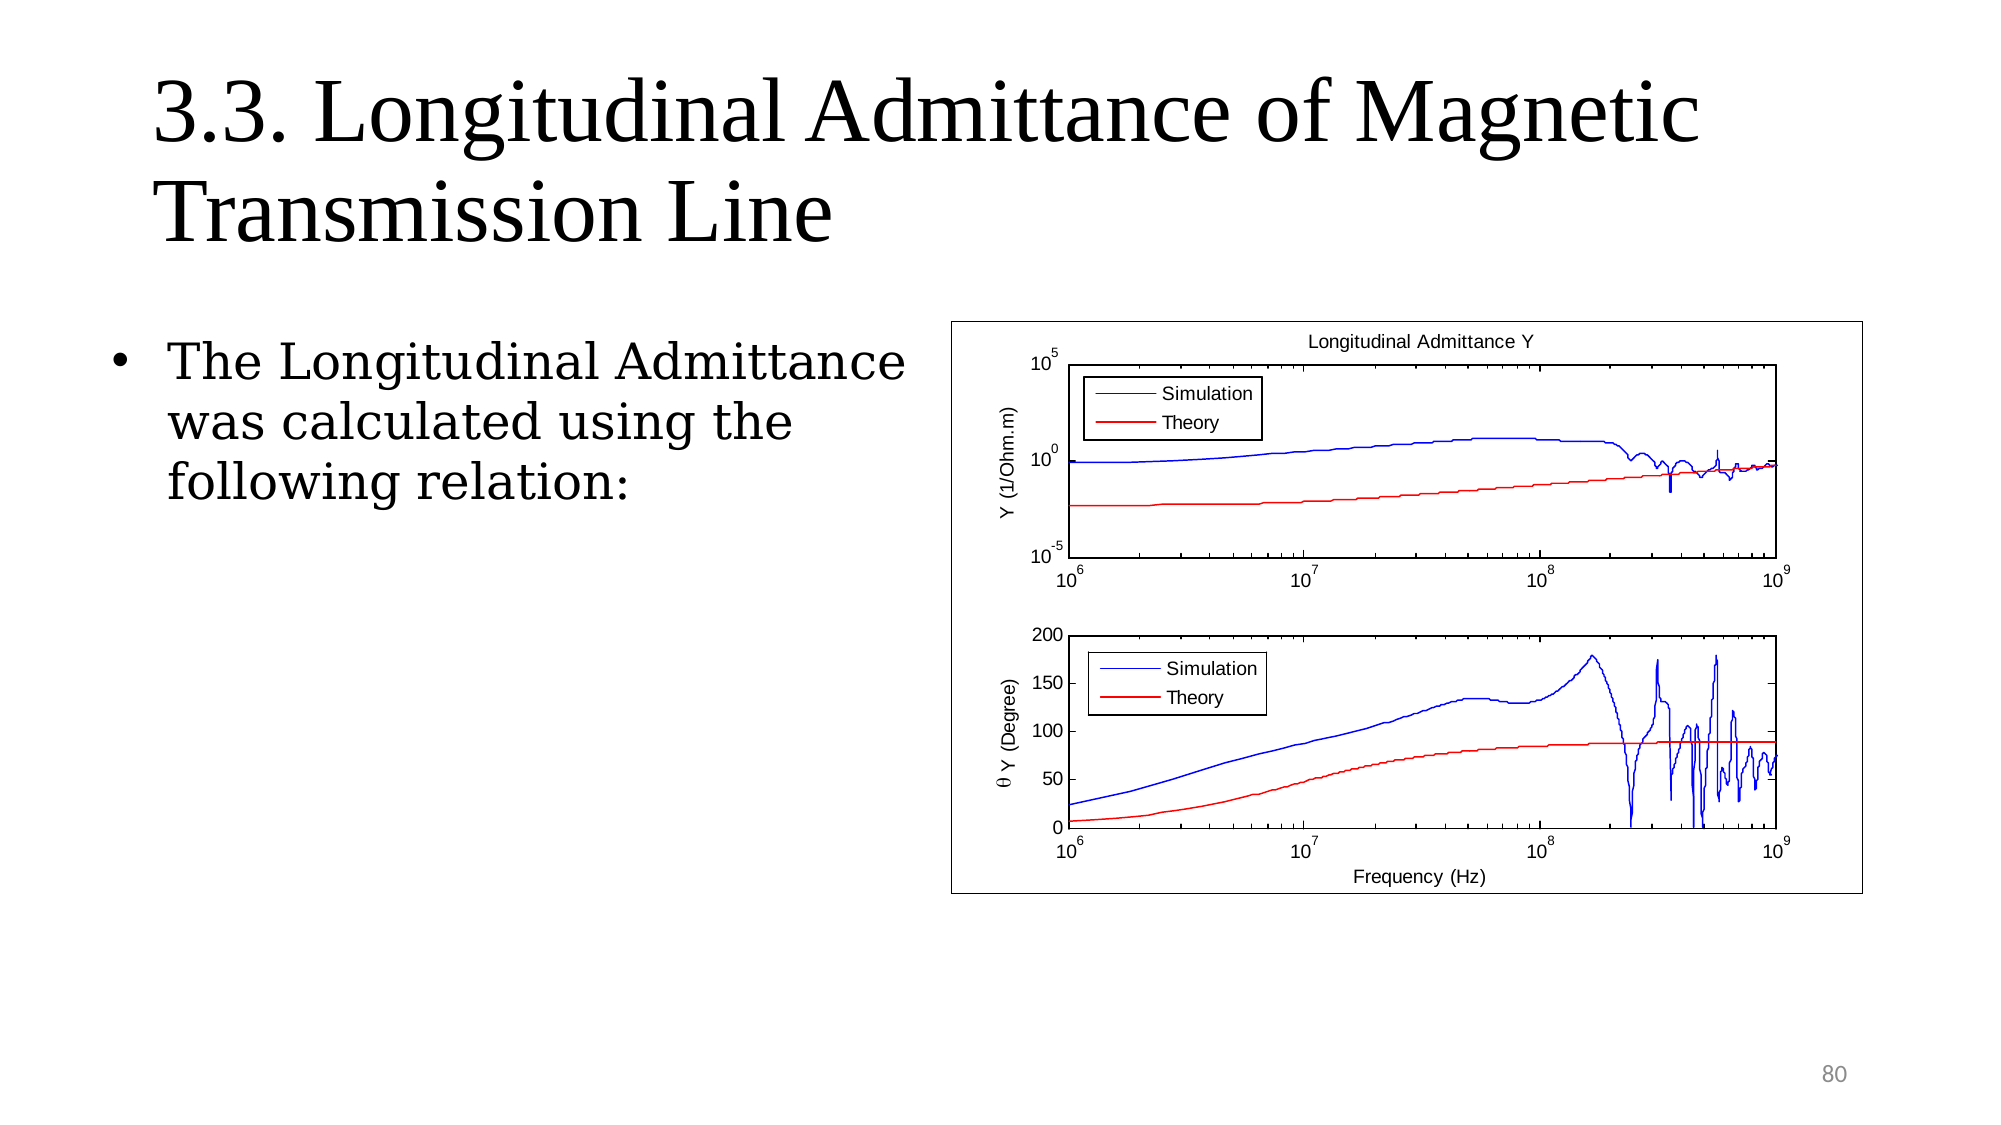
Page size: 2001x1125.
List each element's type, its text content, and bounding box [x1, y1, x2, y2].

picture [951, 321, 1863, 894]
title 3.3. Longitudinal Admittance of Magnetic Transmission Line [137, 53, 1863, 271]
slide_number 80 [1412, 1042, 1863, 1103]
